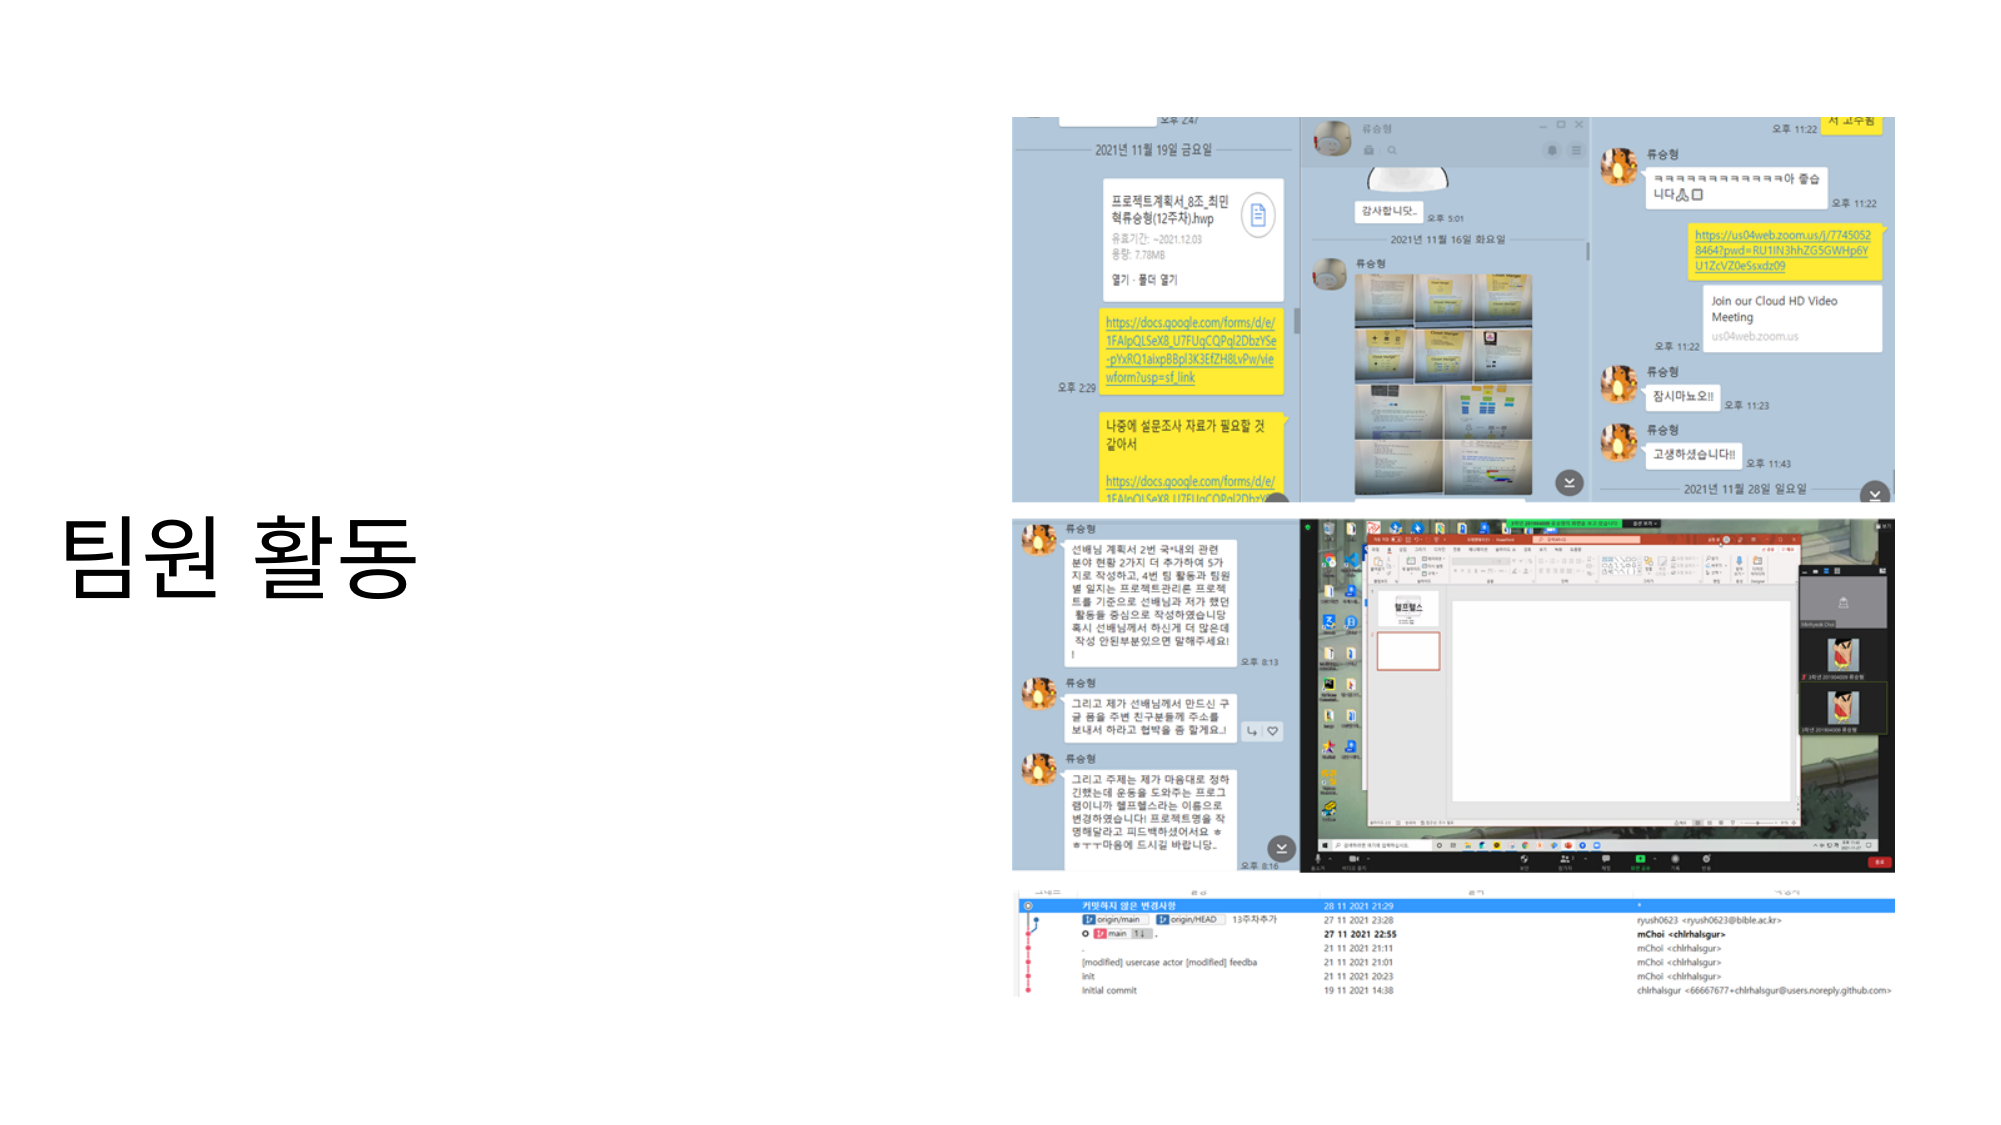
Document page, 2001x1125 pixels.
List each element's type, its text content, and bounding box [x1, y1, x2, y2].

picture [1011, 117, 1895, 1008]
title 팀원 활동 [42, 453, 1011, 672]
